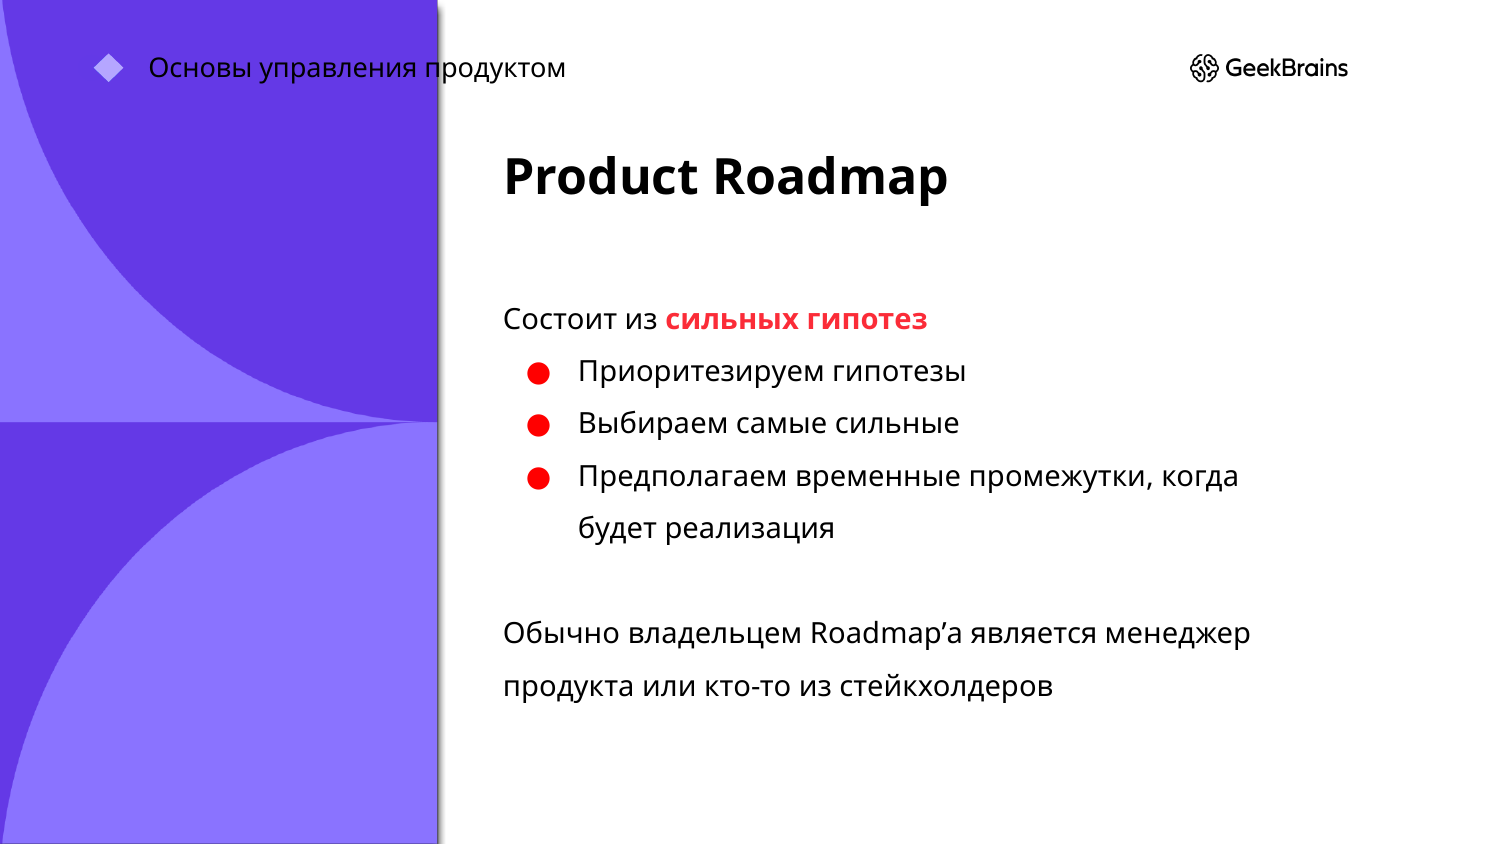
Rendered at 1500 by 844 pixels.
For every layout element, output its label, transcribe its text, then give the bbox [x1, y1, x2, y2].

title Product Roadmap [503, 143, 1500, 218]
text_box Состоит из сильных гипотез Приоритезируем гипотезы Выбираем самые сильные Предполагаем временные промежутки, когда будет реализация Обычно владельцем Roadmap’а является менеджер продукта или кто-то из стейкхолдеров [502, 268, 1276, 699]
picture [0, 0, 438, 844]
text_box Основы управления продуктом [442, 43, 1029, 81]
picture [1189, 53, 1348, 83]
